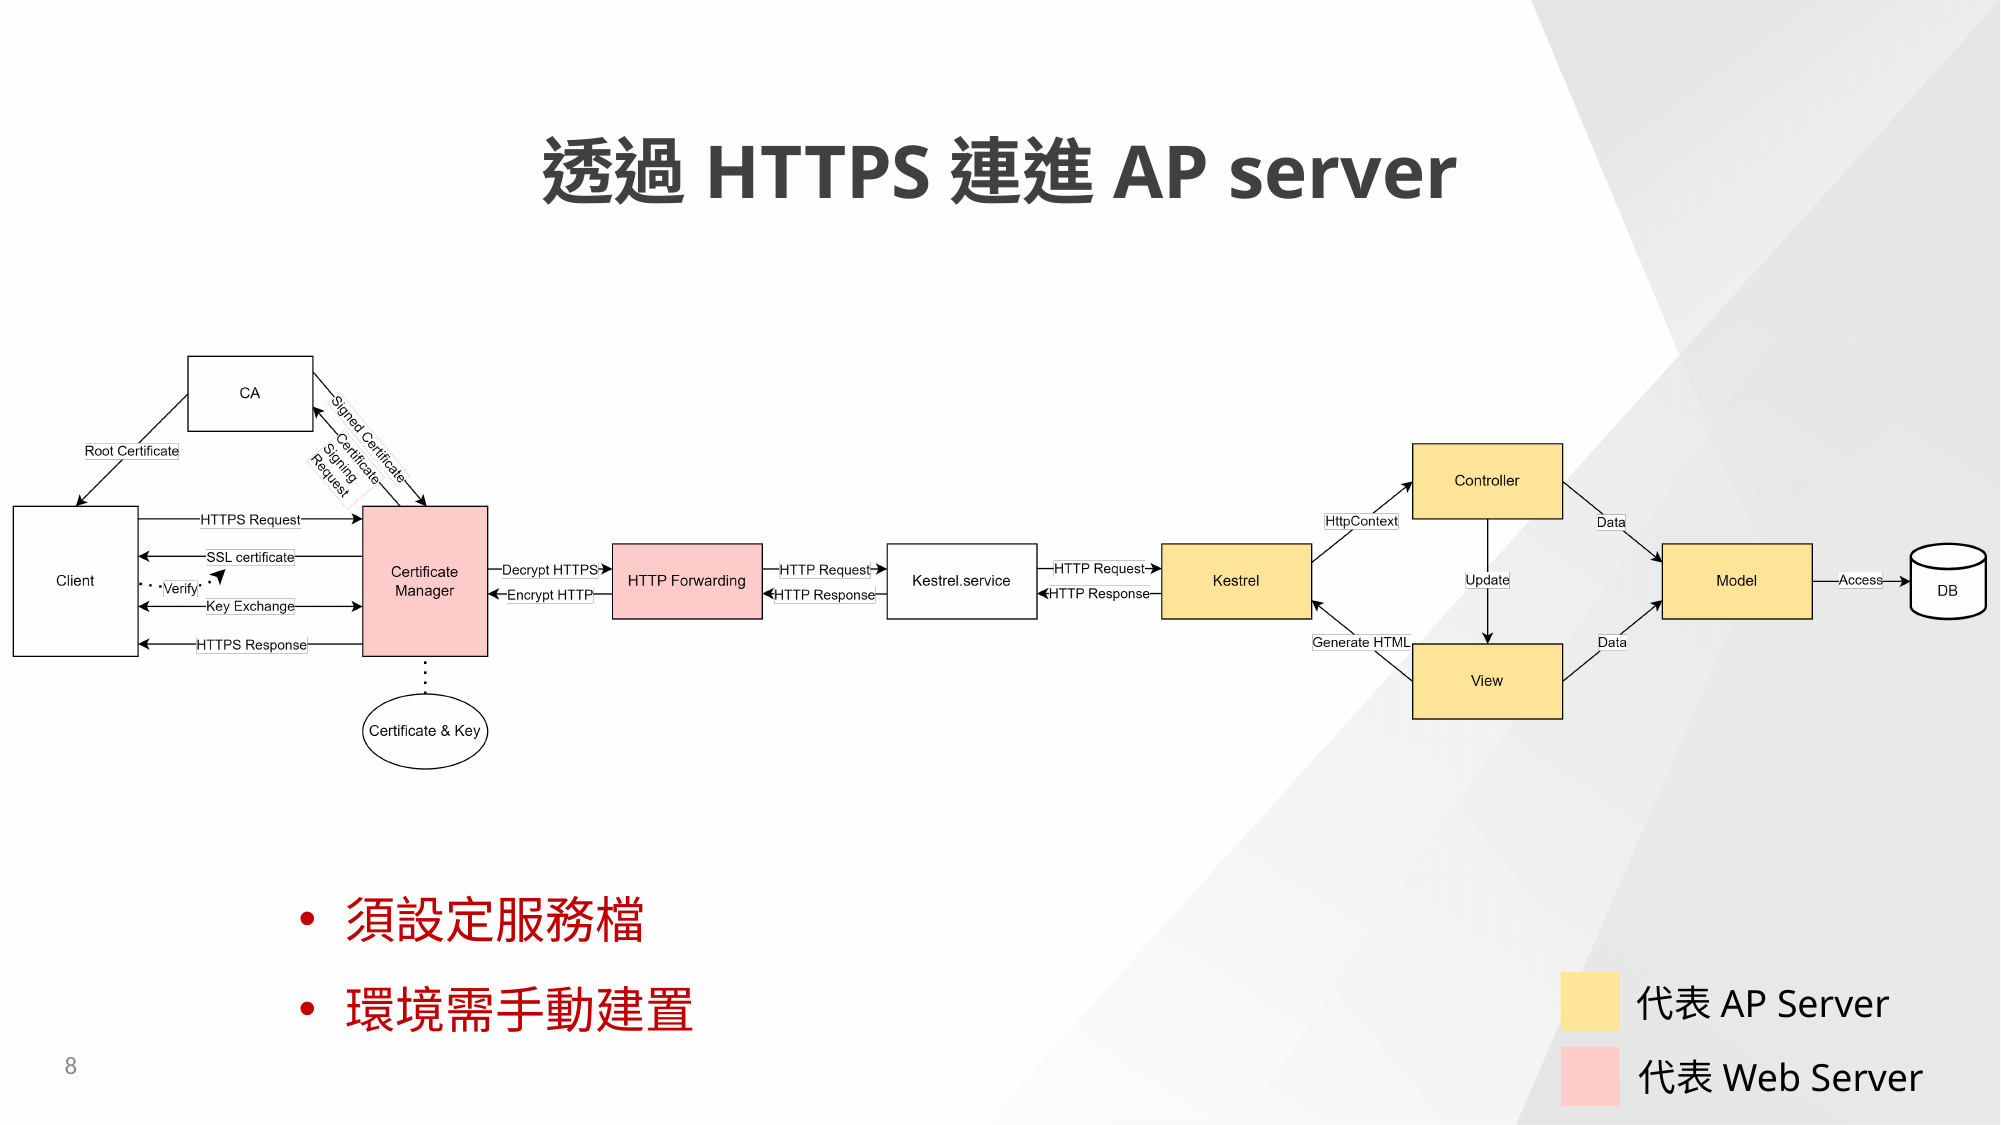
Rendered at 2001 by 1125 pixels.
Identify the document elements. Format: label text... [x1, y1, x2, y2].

text_box 須設定服務檔 環境需手動建置 [283, 850, 711, 1046]
text_box 透過HTTPS連進AP server [0, 118, 2000, 221]
text_box 代表Web Server [1623, 1046, 1939, 1107]
text_box 代表AP Server [1621, 972, 1906, 1032]
text_box [1559, 1046, 1621, 1107]
picture [0, 0, 2001, 1125]
text_box [1559, 971, 1621, 1032]
text_box 8 [0, 1034, 93, 1095]
